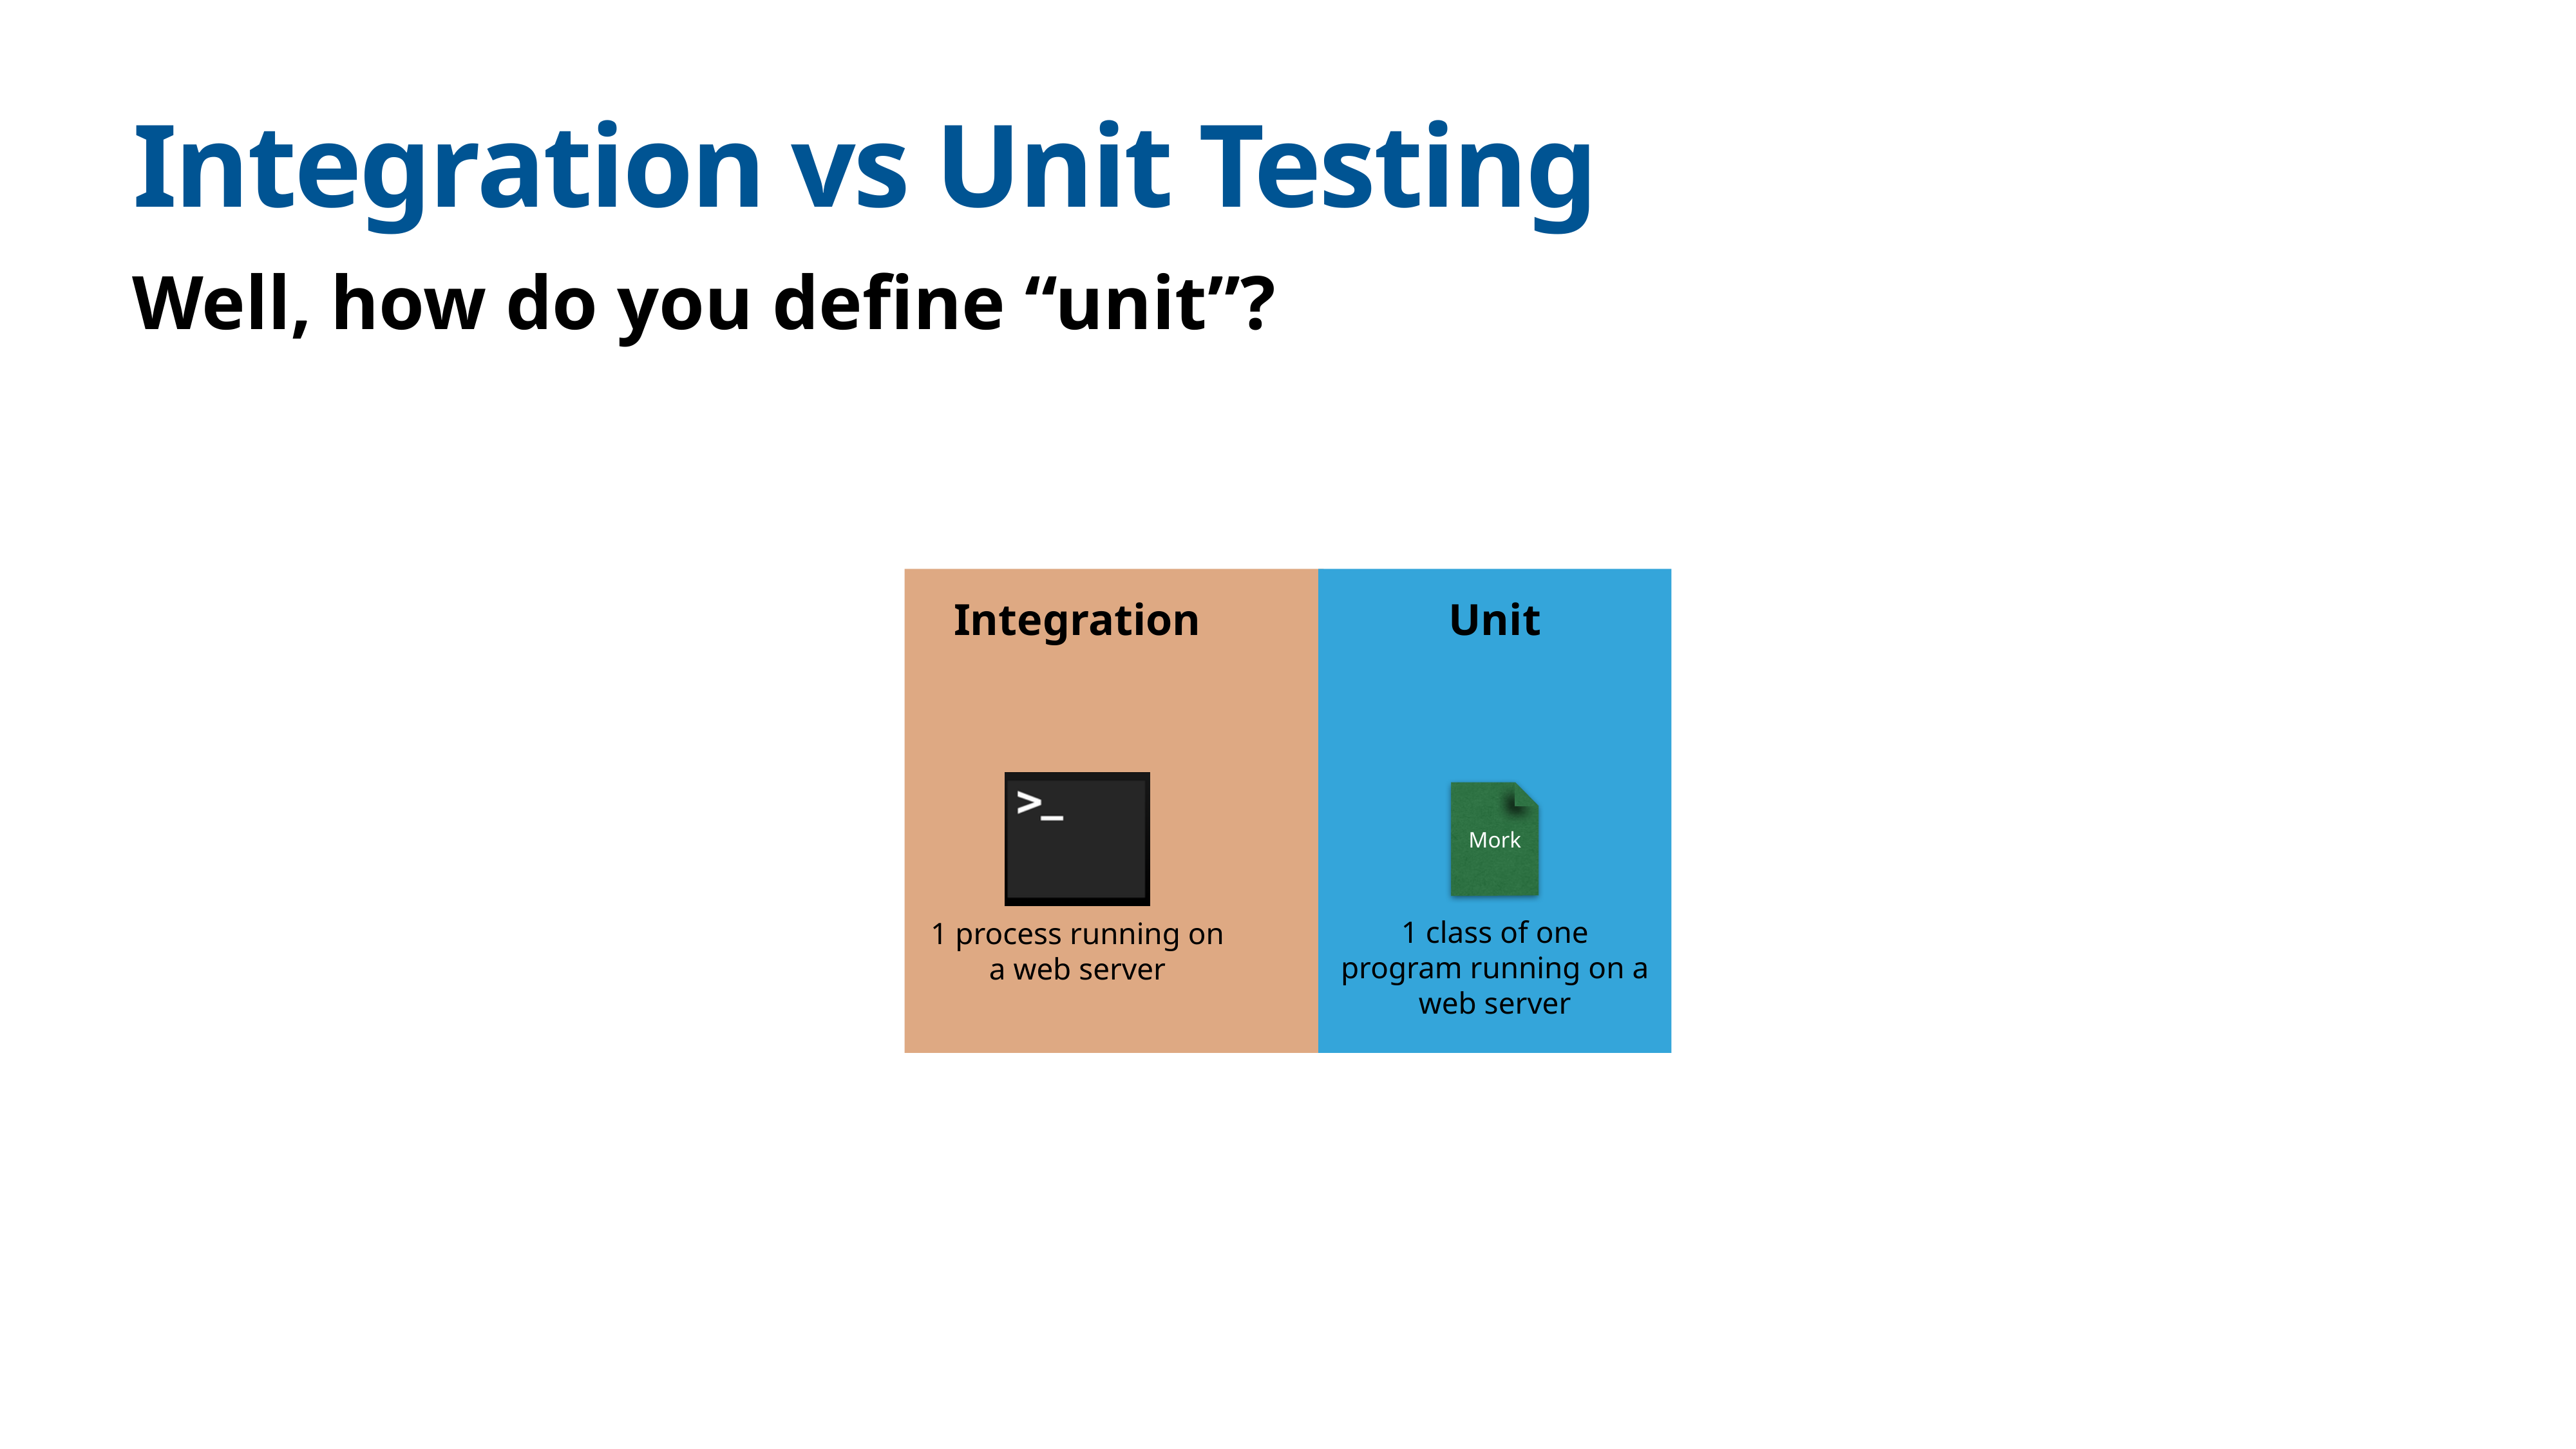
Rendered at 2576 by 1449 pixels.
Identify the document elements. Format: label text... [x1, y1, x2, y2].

text_box 1 class of one program running on a web server [1336, 909, 1654, 1025]
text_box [918, 772, 1237, 951]
list Well, how do you define “unit”? [127, 250, 2449, 350]
text_box Integration [949, 588, 1206, 649]
text_box [1318, 569, 1672, 1053]
title Integration vs Unit Testing [127, 113, 2449, 250]
text_box Unit [1444, 588, 1546, 649]
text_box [1451, 782, 1539, 896]
text_box [904, 569, 1318, 1053]
